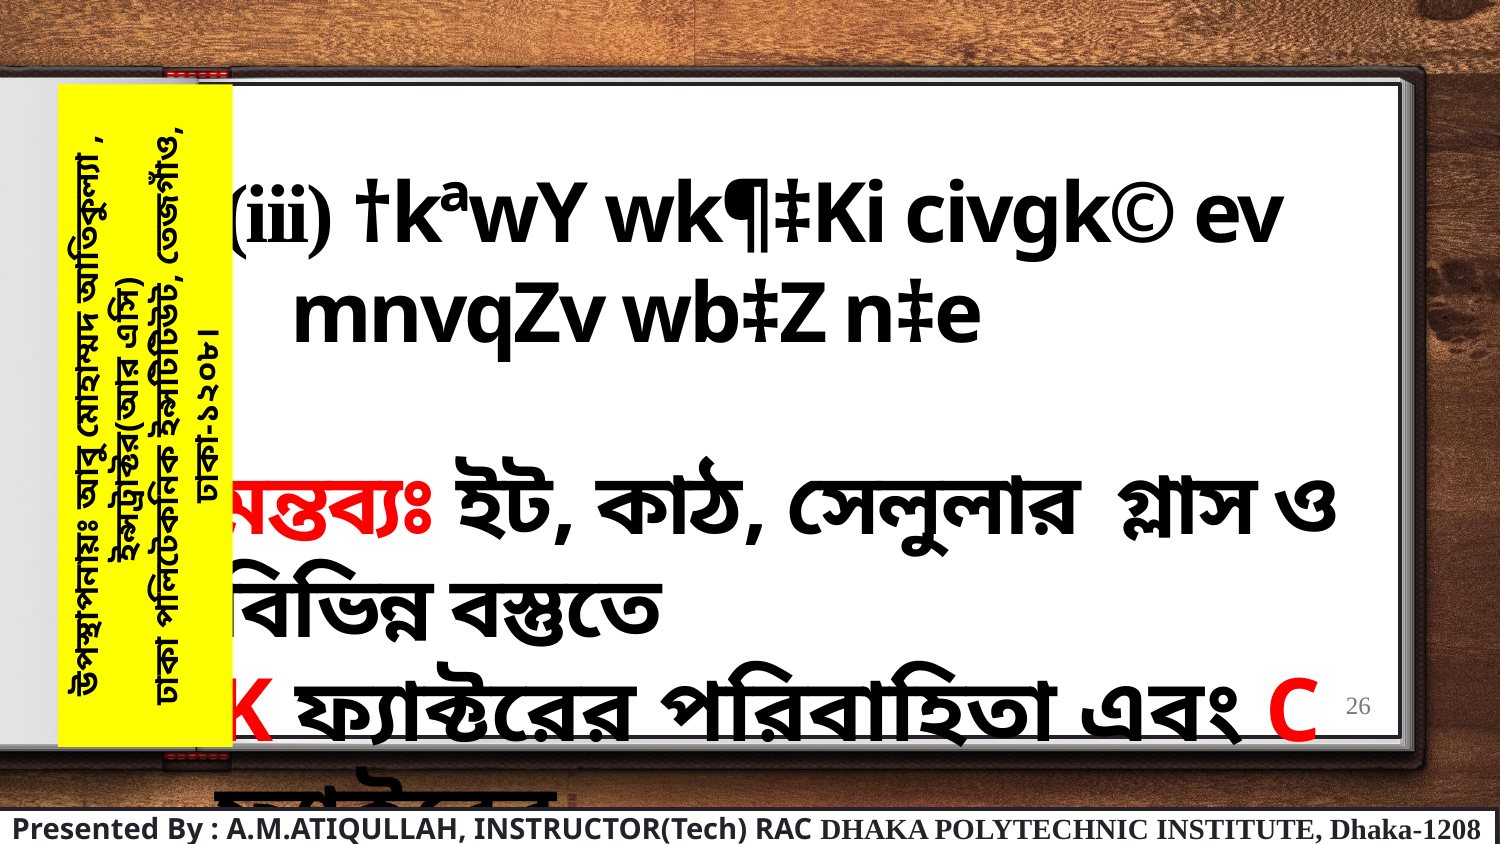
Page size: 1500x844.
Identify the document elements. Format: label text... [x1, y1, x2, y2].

subtitle (iii) †kªwY wk¶‡Ki civgk© ev mnvqZv wb‡Z n‡e মন্তব্যঃ ইট, কাঠ, সেলুলার গ্লাস ও বিভিন্ন বস্তুতে K ফ্যাক্টরের পরিবাহিতা এবং C ফ্যাক্টরের পরিবাহিতা সম্পর্কে জানতে পারবে। [198, 82, 1402, 739]
text_box Presented By : A.M.ATIQULLAH, INSTRUCTOR(Tech) RAC DHAKA POLYTECHNIC INSTITUTE, Dhaka-1208 [0, 807, 1499, 844]
slide_number 26 [1295, 672, 1386, 737]
text_box উপস্থাপনায়ঃ আবু মোহাম্মদ আতিকুল্যা , ইন্সট্রাক্টর(আর এসি) ঢাকা পলিটেকনিক ইন্সটিটিউট, তেজগাঁও, ঢাকা-১২০৮। [58, 84, 233, 747]
picture [0, 0, 1500, 844]
